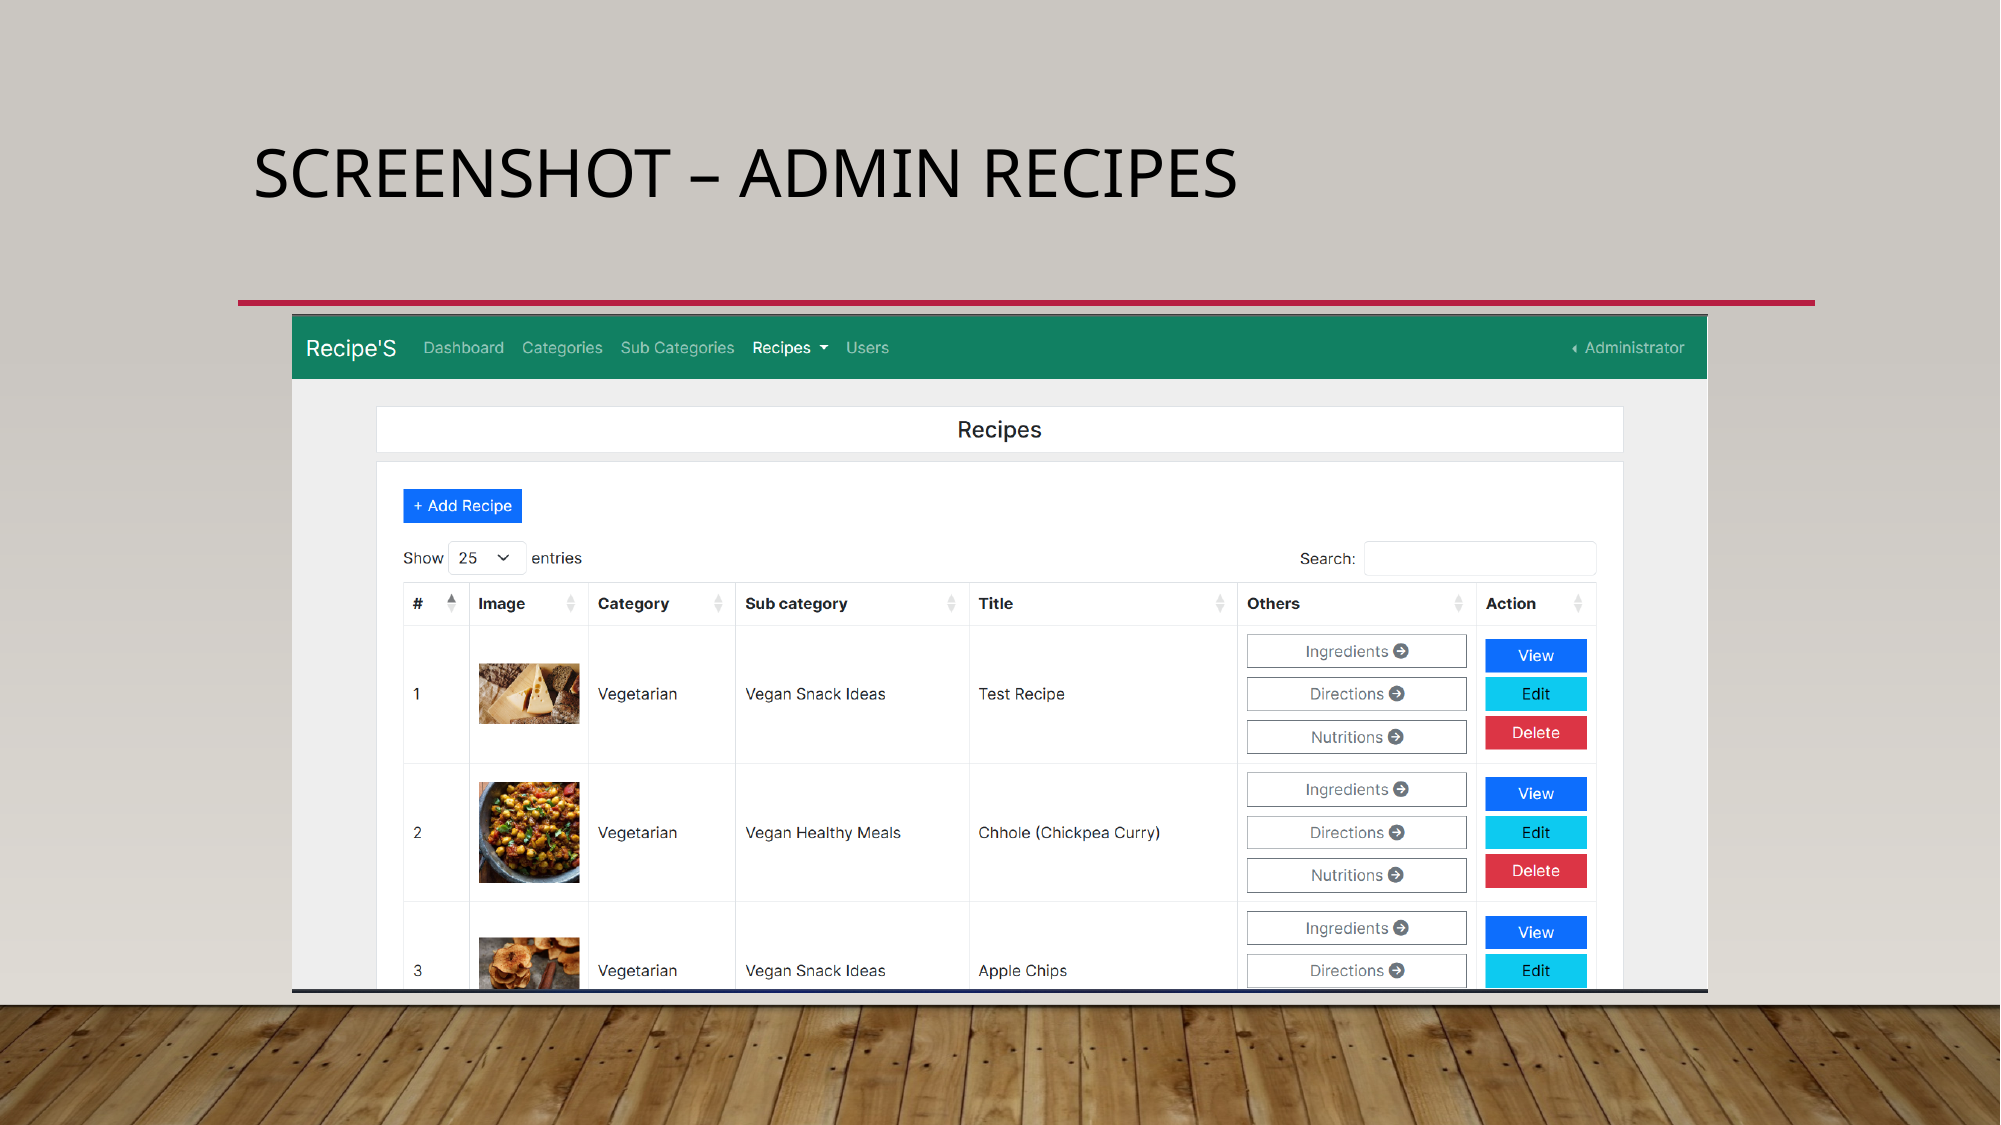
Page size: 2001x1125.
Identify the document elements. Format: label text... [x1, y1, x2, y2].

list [291, 314, 1708, 994]
title Screenshot – admin recipes [238, 131, 1814, 305]
picture [0, 1005, 2000, 1125]
